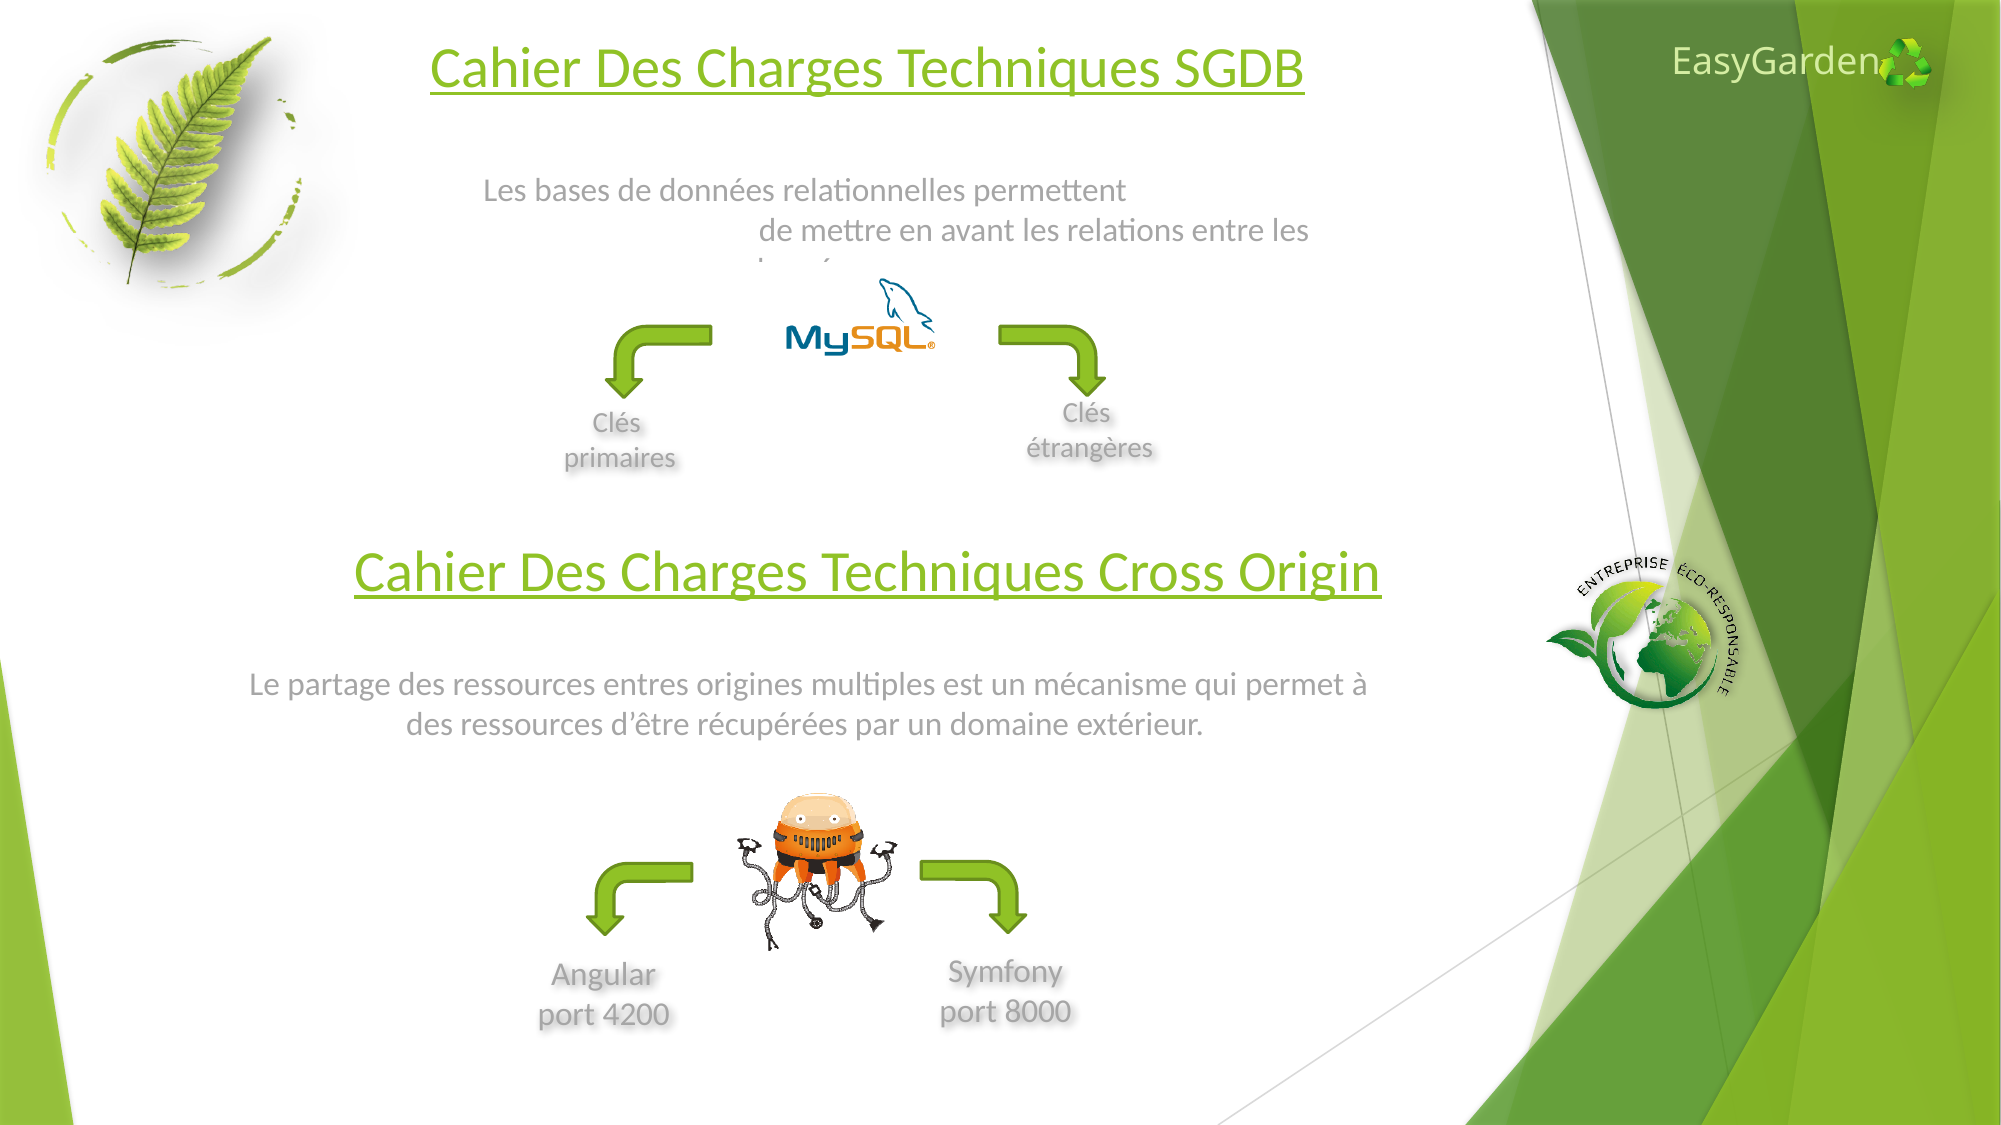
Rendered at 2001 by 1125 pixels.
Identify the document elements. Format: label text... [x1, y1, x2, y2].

text_box EasyGarden [1656, 29, 1879, 90]
picture [1871, 36, 1940, 91]
picture [734, 793, 899, 952]
picture [1545, 557, 1739, 710]
text_box [604, 324, 708, 393]
text_box Le partage des ressources entres origines multiples est un mécanisme qui permet à des ressources d’être récupérées par un domaine extérieur. [213, 655, 1405, 750]
text_box Cahier Des Charges Techniques SGDB [415, 22, 1321, 107]
picture [713, 262, 1010, 378]
text_box [1013, 324, 1107, 384]
text_box Angular port 4200 [486, 944, 729, 1040]
text_box Clés primaires [549, 395, 691, 481]
picture [34, 29, 314, 301]
text_box Symfony port 8000 [898, 942, 1121, 1037]
text_box [919, 859, 1028, 934]
text_box Cahier Des Charges Techniques Cross Origin [339, 525, 1397, 611]
text_box Clés étrangères [961, 386, 1218, 471]
text_box [585, 861, 694, 936]
text_box Les bases de données relationnelles permettent de mettre en avant les relations entre les données. [319, 160, 1326, 296]
